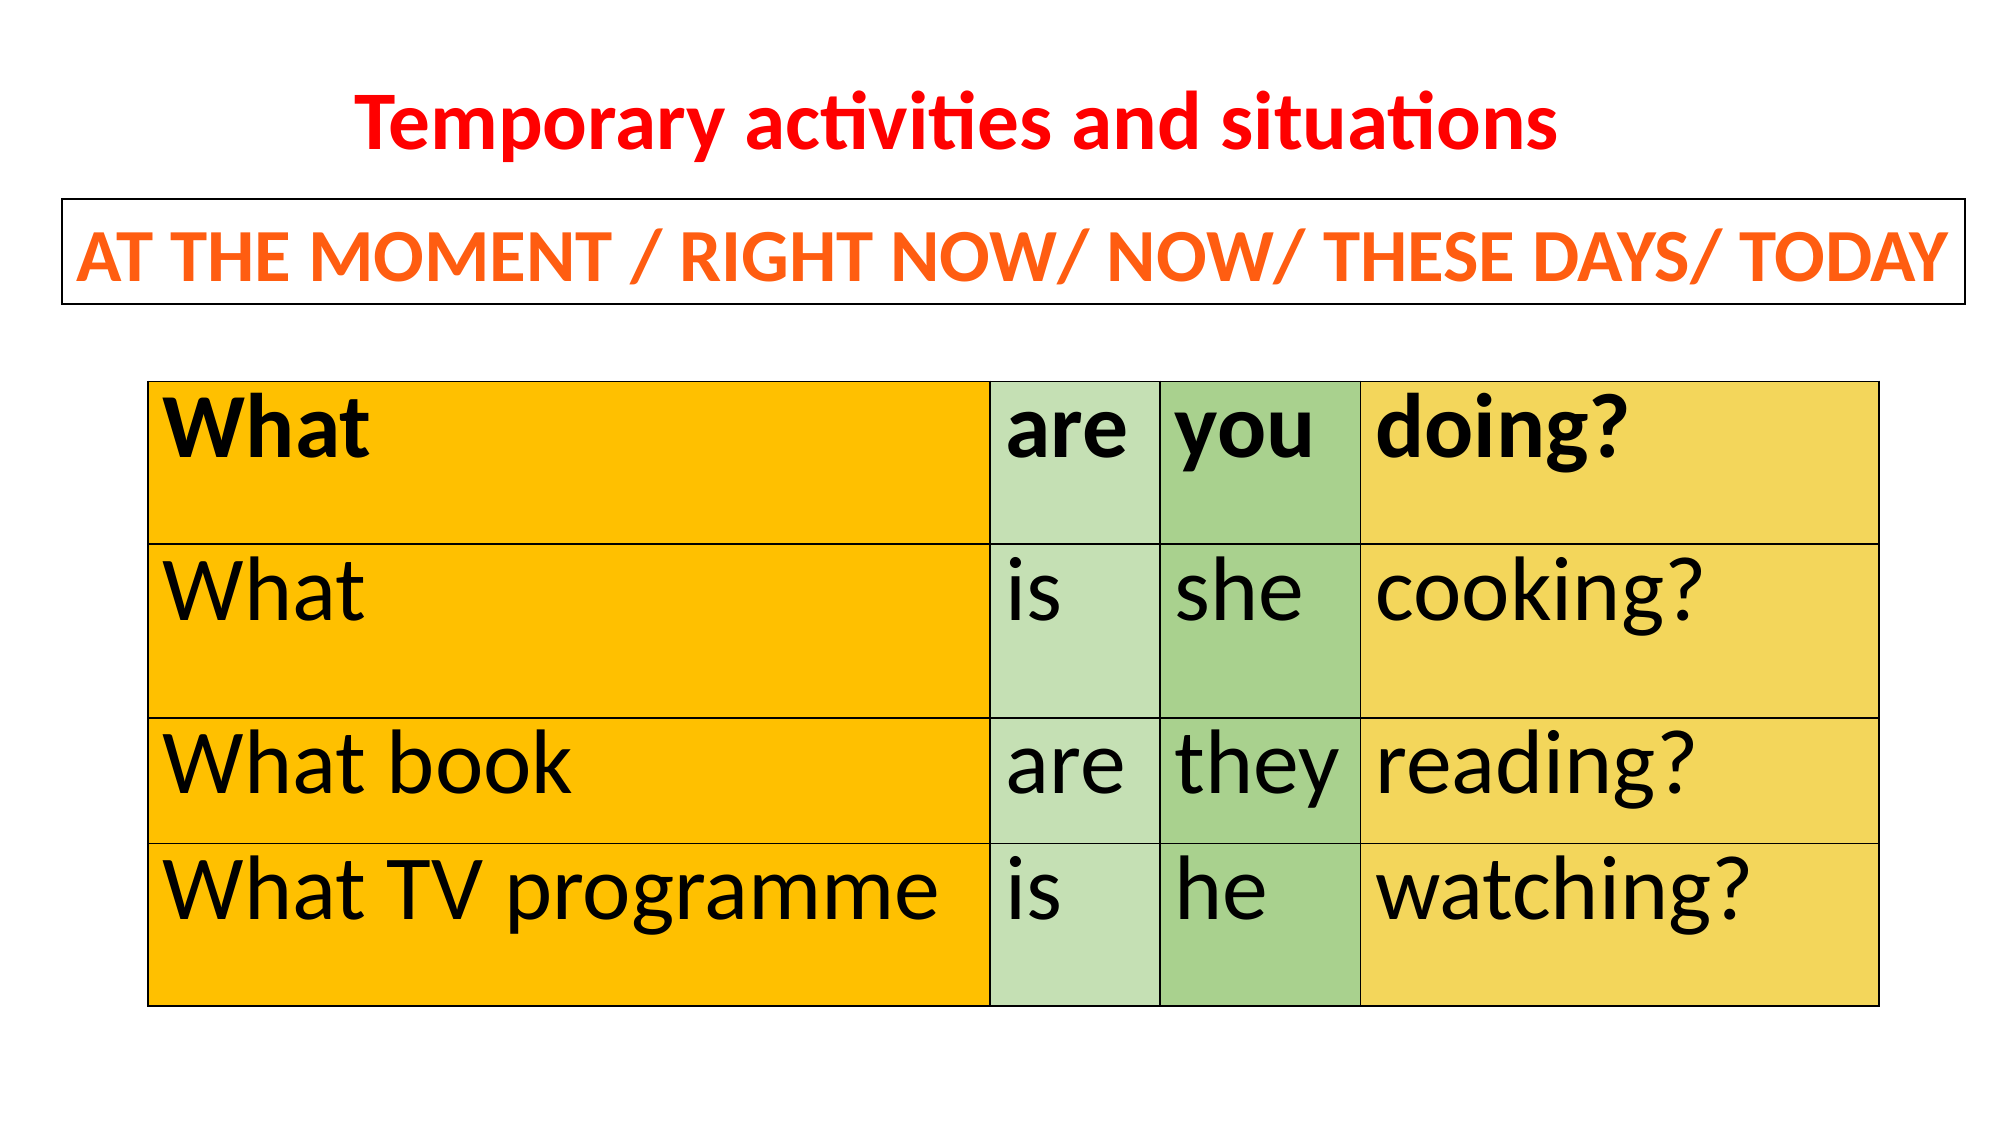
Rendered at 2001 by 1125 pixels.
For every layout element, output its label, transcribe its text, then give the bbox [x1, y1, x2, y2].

table_header are [991, 382, 1159, 543]
table_cell is [991, 844, 1159, 1005]
table_cell What book [149, 719, 989, 843]
table_cell watching? [1361, 844, 1878, 1005]
table_cell What TV programme [149, 844, 989, 1005]
table_cell are [991, 719, 1159, 843]
table_cell she [1161, 545, 1360, 717]
text_box Temporary activities and situations [339, 58, 1768, 174]
table_cell is [991, 545, 1159, 717]
table_cell he [1161, 844, 1360, 1005]
table_header you [1161, 382, 1360, 543]
table_cell they [1161, 719, 1360, 843]
table_header doing? [1361, 382, 1878, 543]
text_box AT THE MOMENT / RIGHT NOW/ NOW/ THESE DAYS/ TODAY [61, 198, 1966, 305]
table_header What [149, 382, 989, 543]
table_cell What [149, 545, 989, 717]
table_cell reading? [1361, 719, 1878, 843]
table_cell cooking? [1361, 545, 1878, 717]
